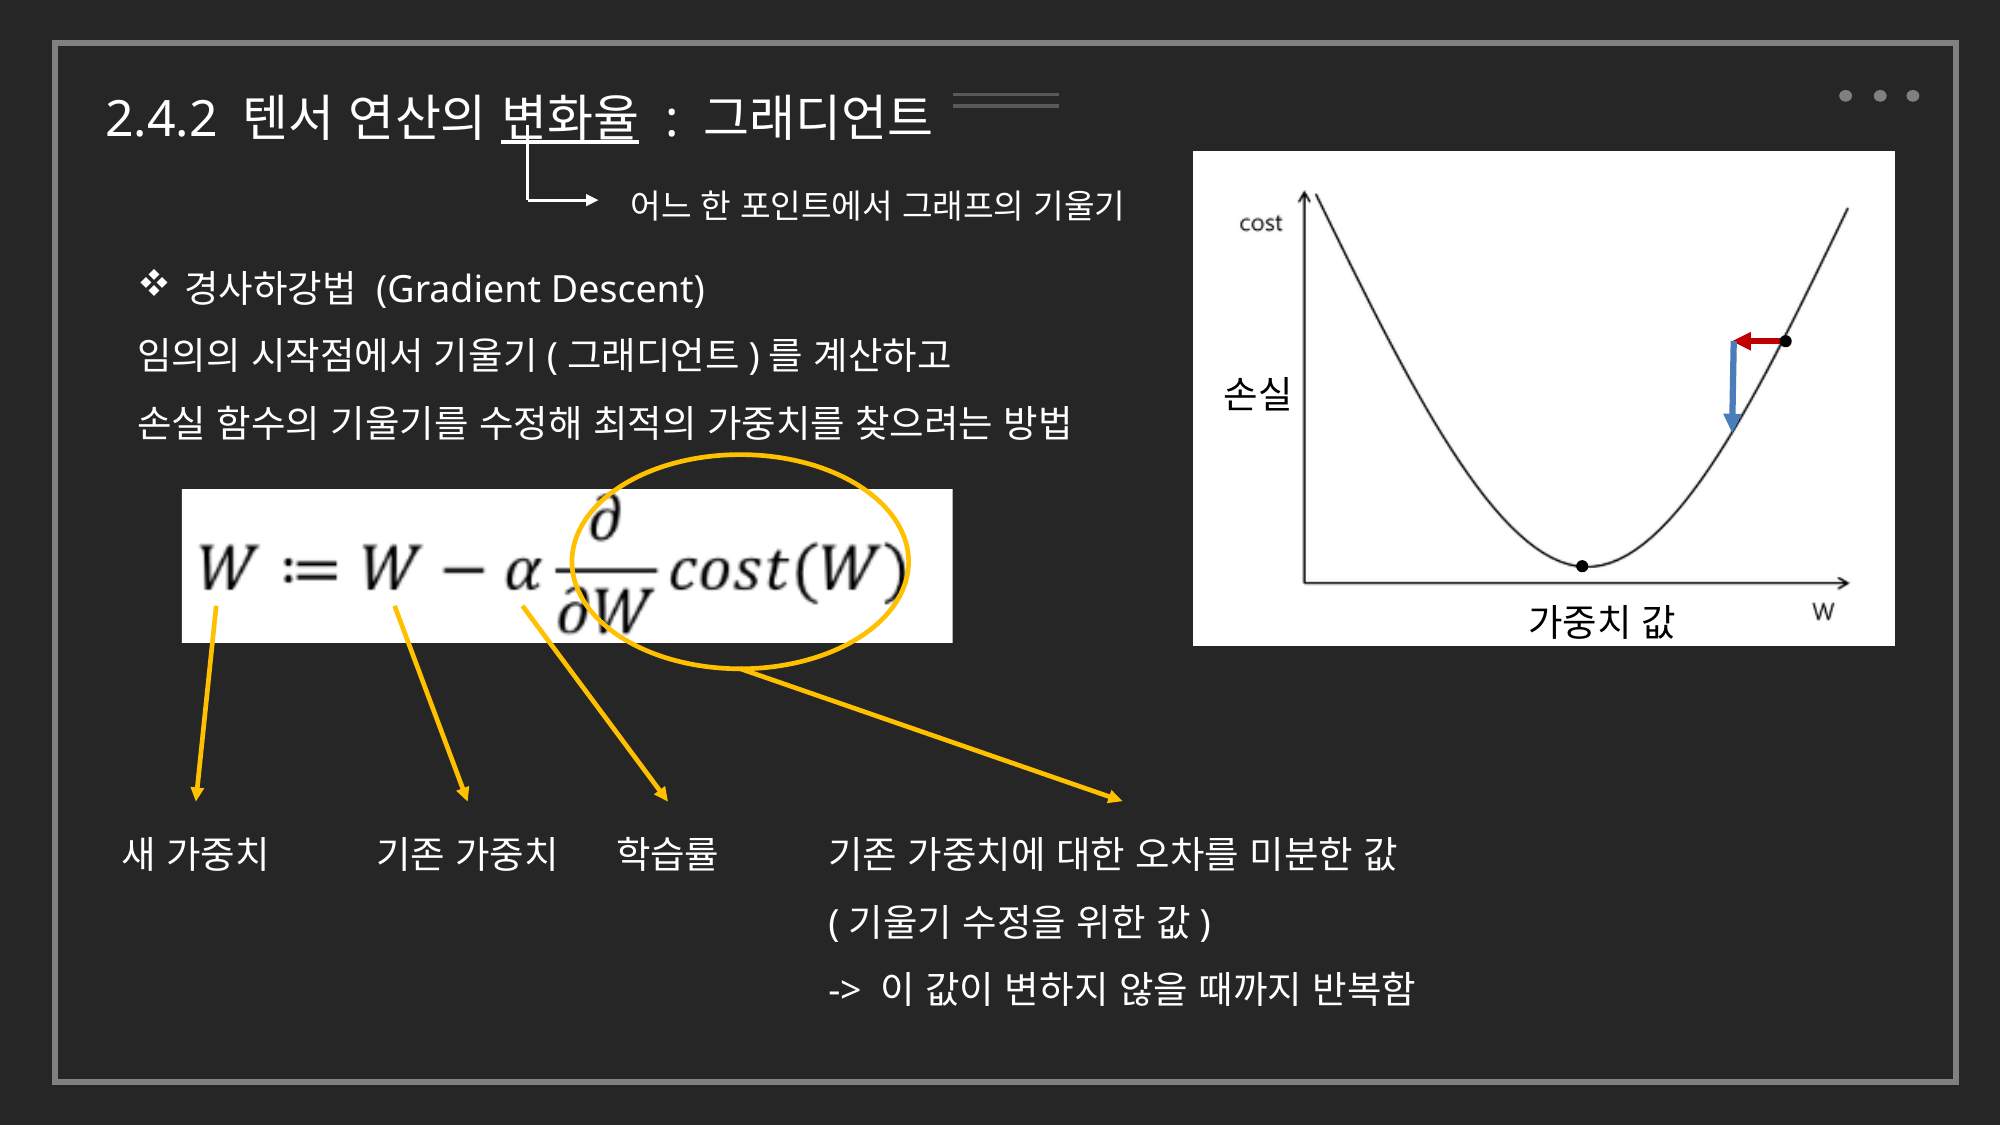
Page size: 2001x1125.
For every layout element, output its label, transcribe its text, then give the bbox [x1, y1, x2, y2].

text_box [522, 605, 669, 802]
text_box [1731, 340, 1735, 433]
text_box [674, 651, 839, 671]
picture [1193, 150, 1896, 647]
text_box [53, 41, 1958, 1084]
text_box 경사하강법 (Gradient Descent) 임의의 시작점에서 기울기(그래디언트)를 계산하고 손실 함수의 기울기를 수정해 최적의 가중치를 찾으려는 방법 [122, 235, 1089, 453]
text_box [615, 452, 865, 487]
text_box 새 가중치 [106, 801, 286, 884]
text_box 기존 가중치에 대한 오차를 미분한 값 (기울기 수정을 위한 값) -> 이 값이 변하지 않을 때까지 반복함 [813, 801, 1432, 1019]
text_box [195, 605, 217, 802]
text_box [394, 605, 468, 802]
picture [181, 489, 954, 644]
text_box 2.4.2 텐서 연산의 변화율 : 그래디언트 [90, 48, 1012, 154]
text_box 학습률 [601, 801, 735, 884]
text_box 기존 가중치 [361, 801, 574, 884]
text_box 어느 한 포인트에서 그래프의 기울기 [615, 157, 1141, 233]
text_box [739, 668, 1123, 802]
